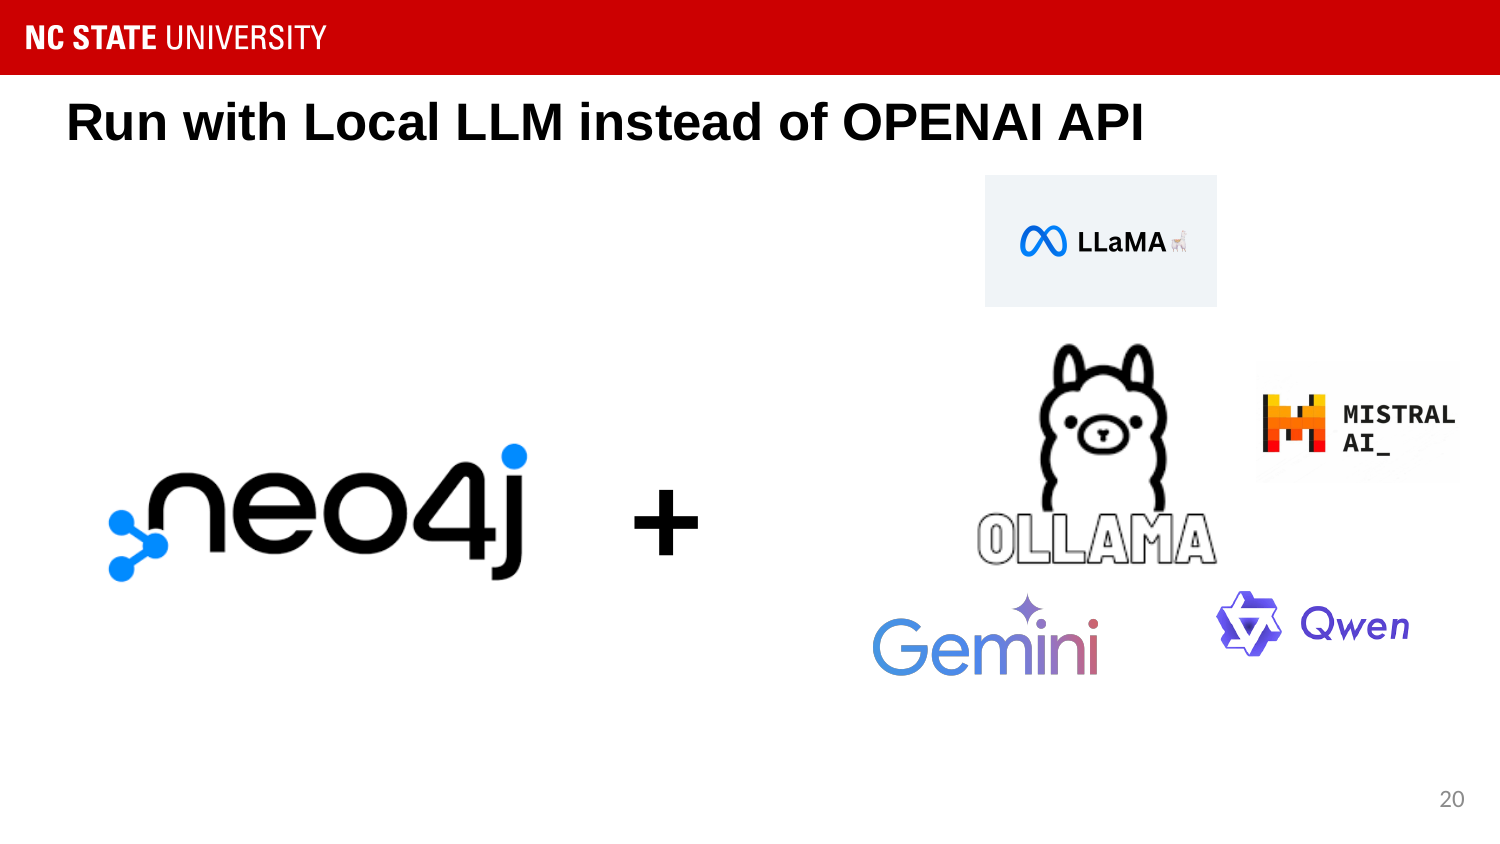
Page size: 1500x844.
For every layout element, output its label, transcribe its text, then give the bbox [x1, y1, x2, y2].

picture [984, 175, 1217, 307]
slide_number 20 [1389, 764, 1480, 830]
title Run with Local LLM instead of OPENAI API [51, 72, 1480, 167]
picture [848, 319, 1460, 677]
text_box + [617, 421, 717, 602]
picture [0, 0, 1500, 75]
picture [102, 432, 535, 594]
